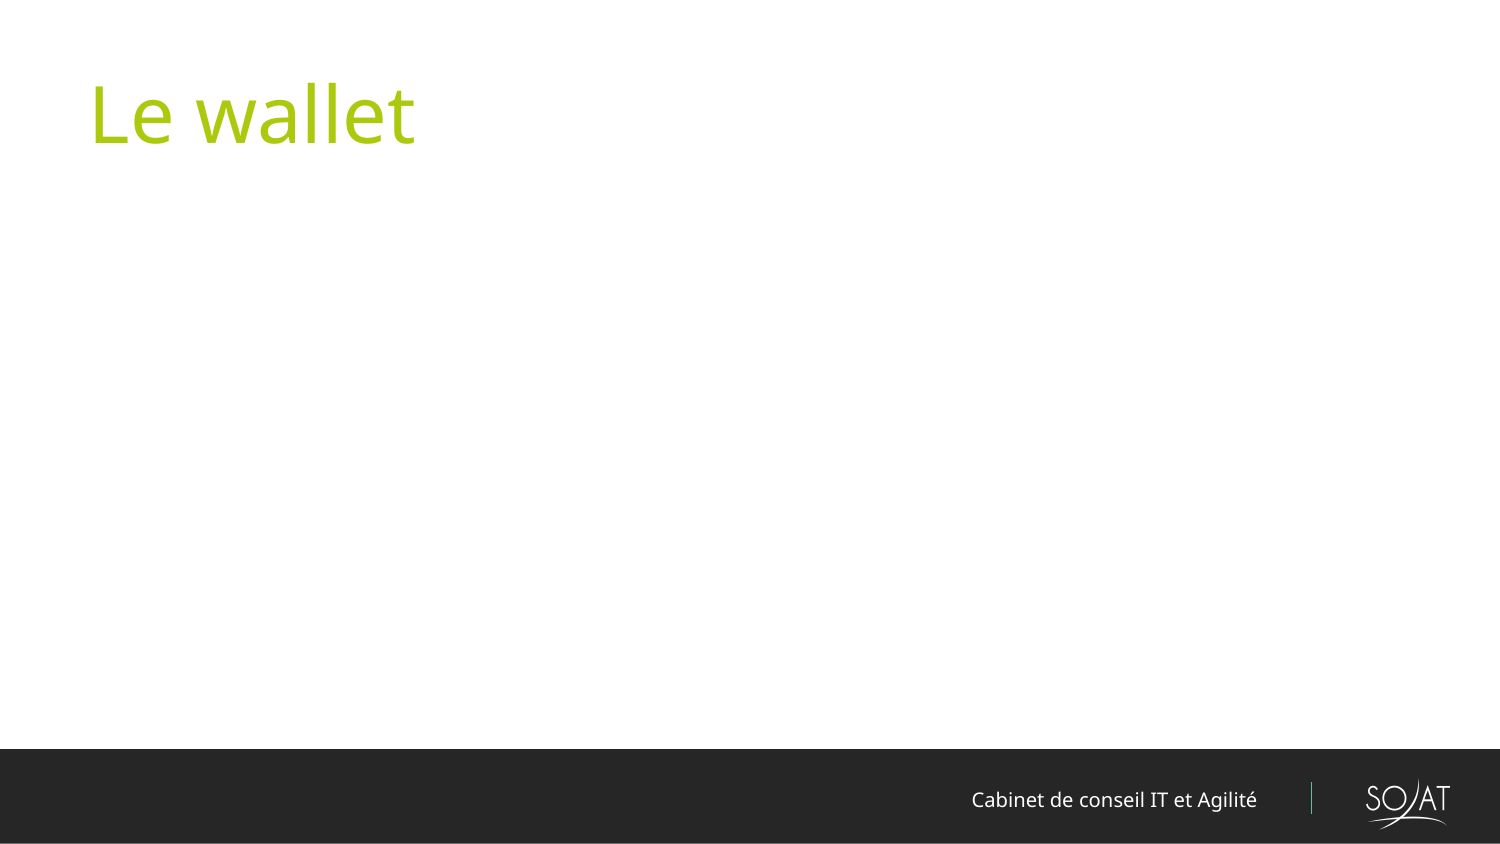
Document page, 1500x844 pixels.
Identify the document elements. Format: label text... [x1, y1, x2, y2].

picture [1365, 778, 1451, 830]
title Le wallet [73, 49, 1417, 132]
